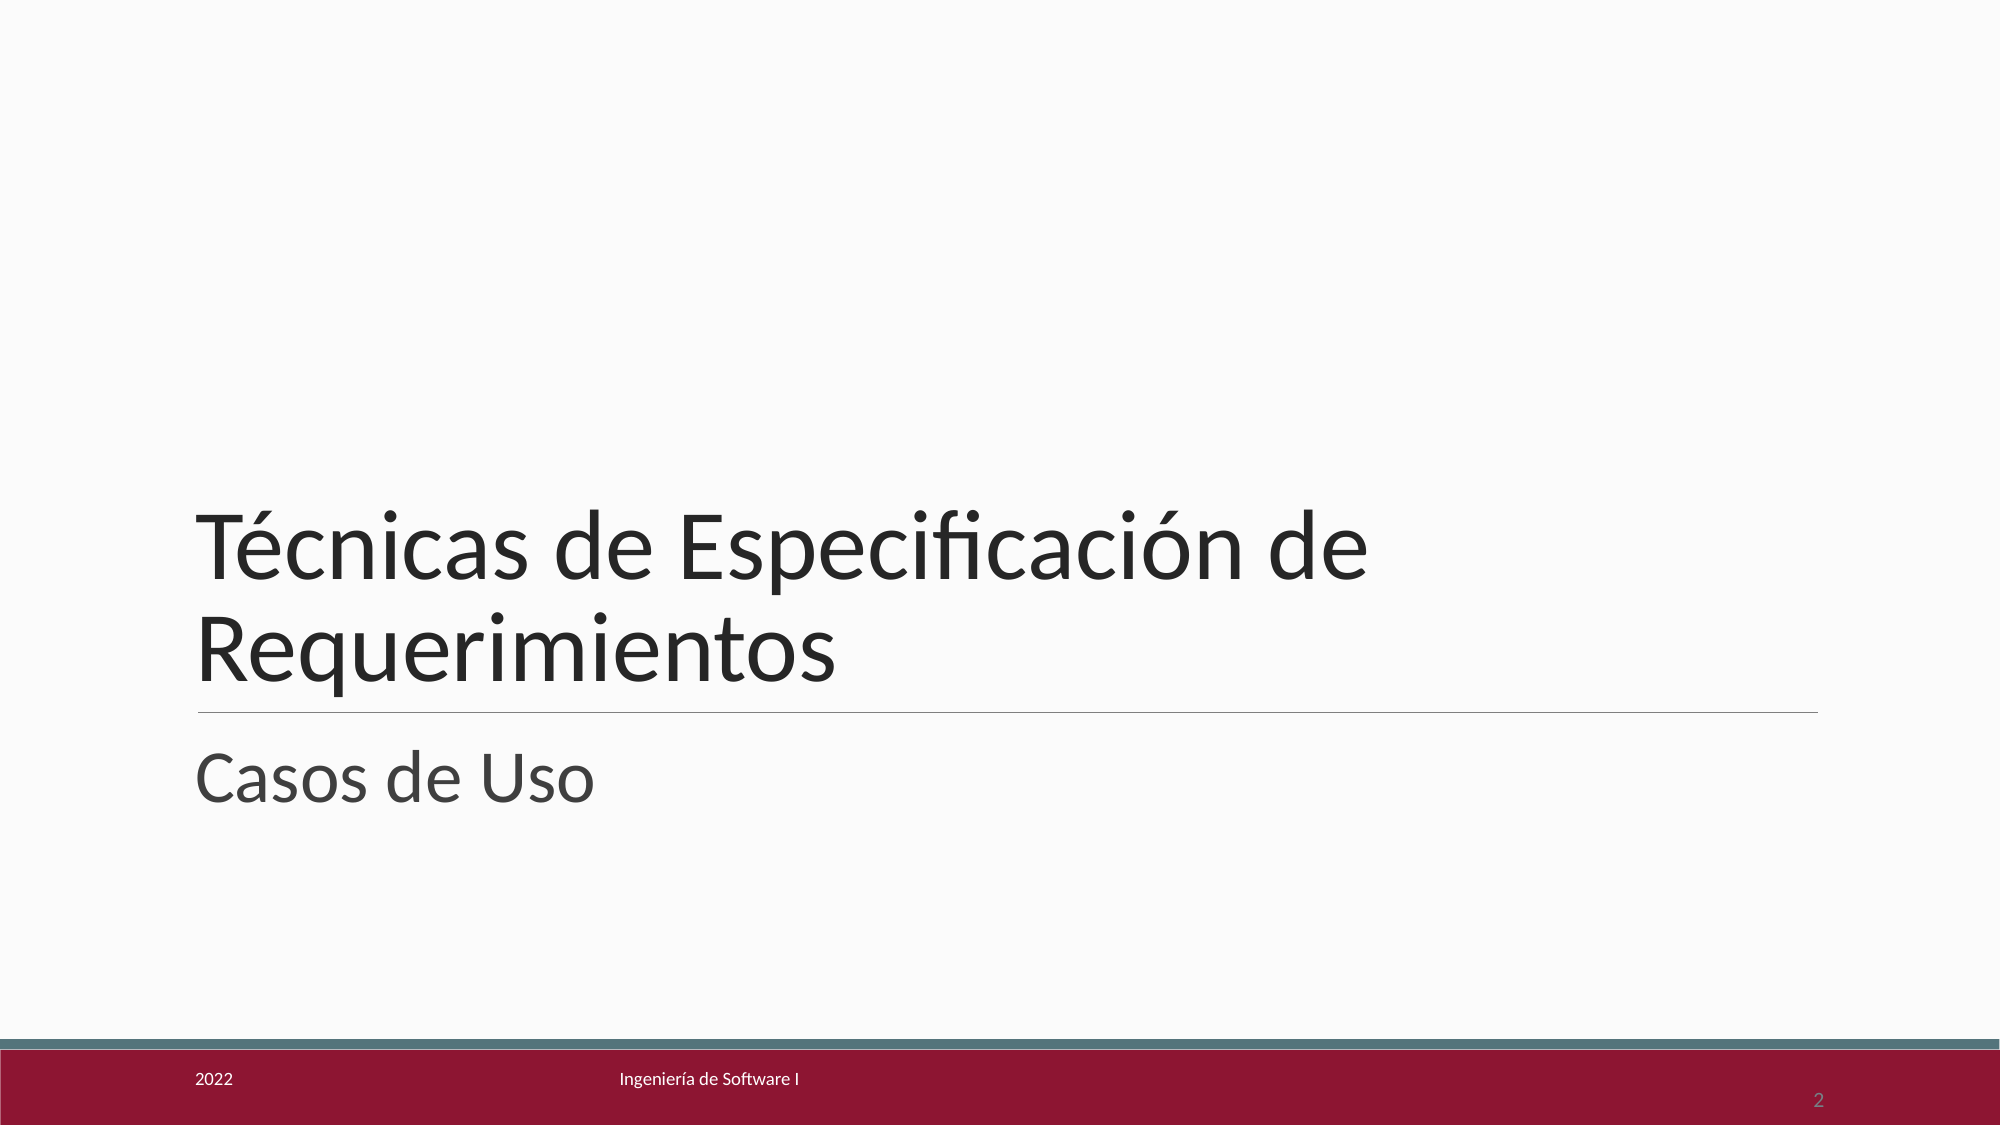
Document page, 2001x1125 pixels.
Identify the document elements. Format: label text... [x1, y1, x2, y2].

list Casos de Uso [180, 730, 1830, 918]
slide_number 2022 [180, 1059, 586, 1120]
footer Ingeniería de Software I [604, 1059, 1396, 1120]
title Técnicas de Especificación de Requerimientos [180, 124, 1830, 710]
slide_number 2 [1624, 1059, 1840, 1120]
